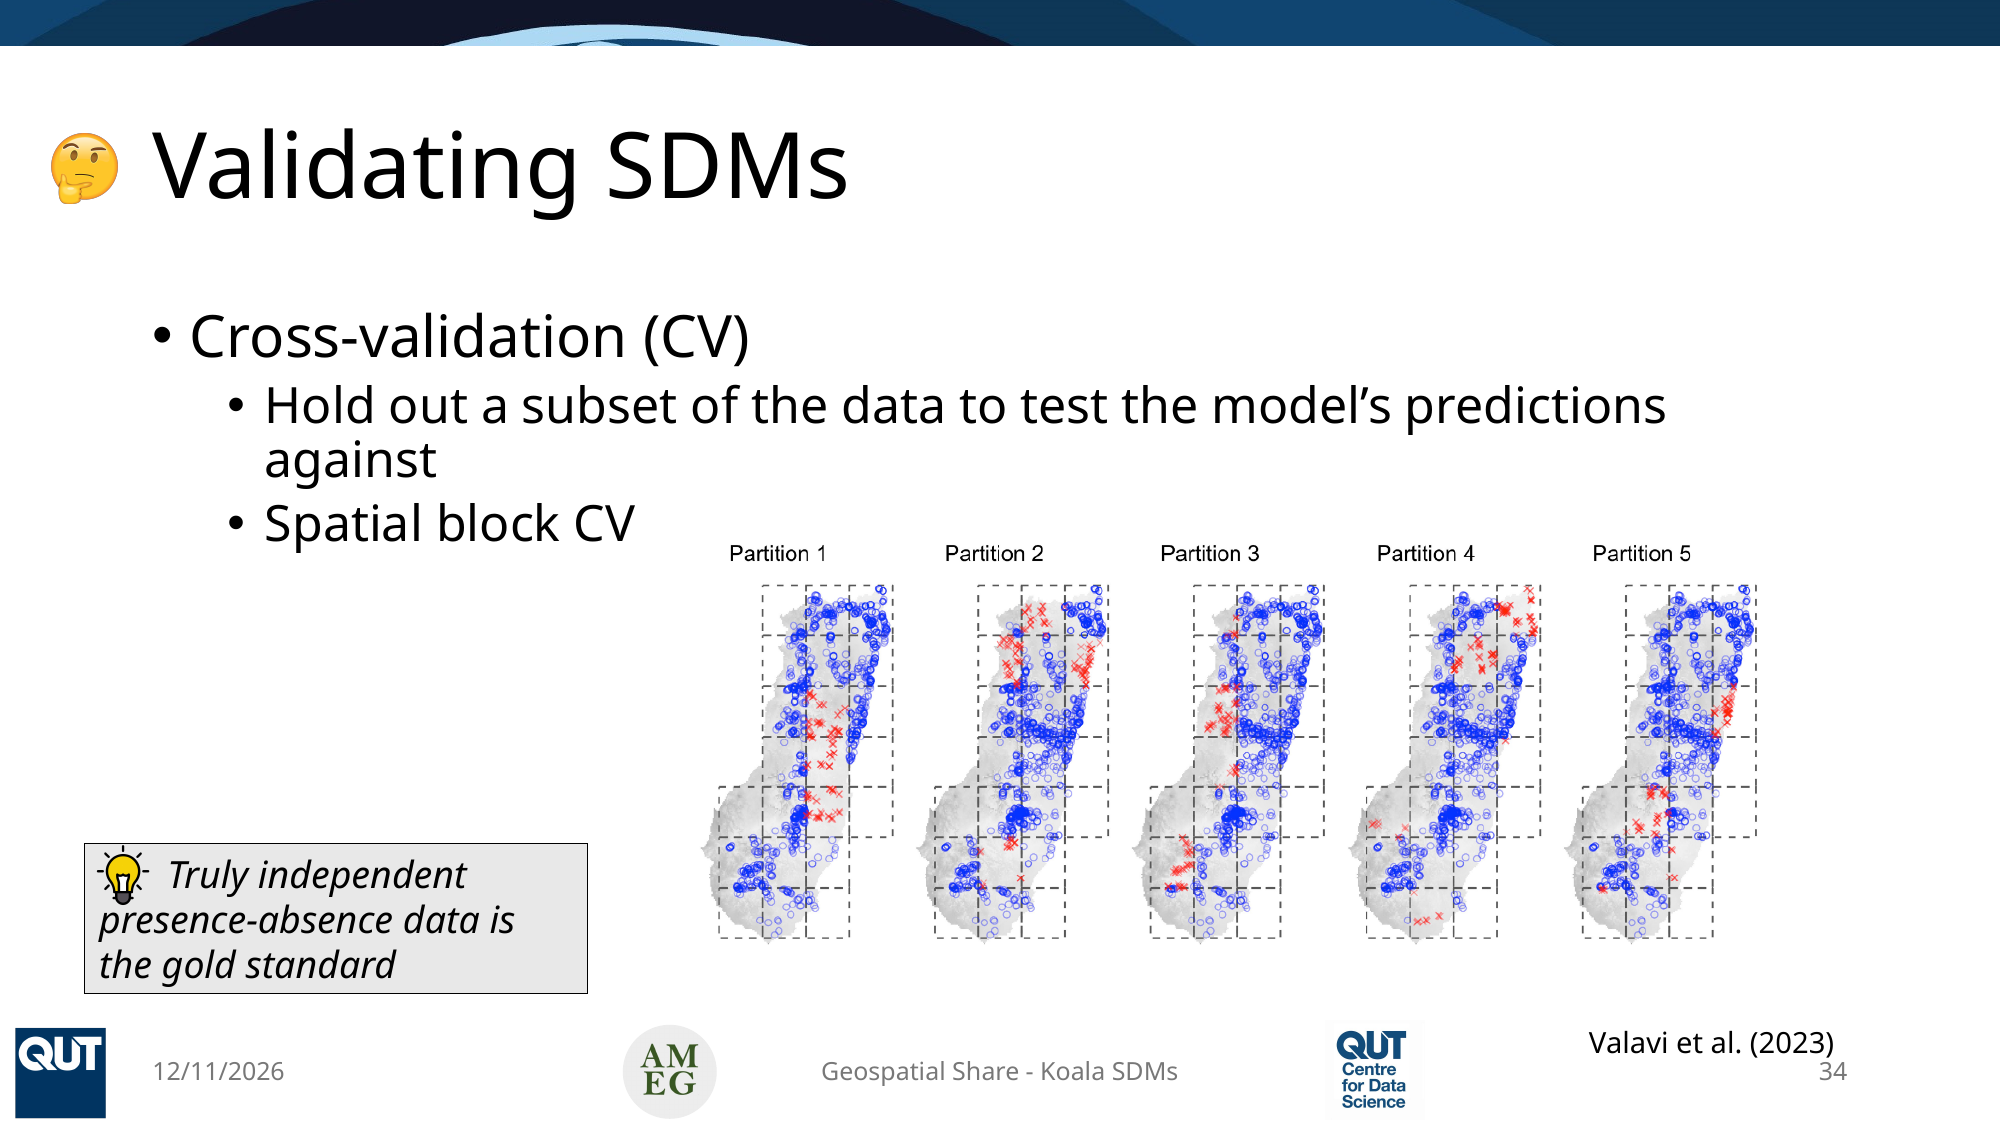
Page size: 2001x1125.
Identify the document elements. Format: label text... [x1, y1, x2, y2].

title Validating SDMs [137, 59, 1863, 278]
picture [1325, 1020, 1425, 1120]
footer Geospatial Share - Koala SDMs [662, 1042, 1338, 1103]
slide_number 34 [1412, 1042, 1863, 1103]
list Cross-validation (CV) Hold out a subset of the data to test the model’s predictions against Spatial block CV [137, 299, 1863, 1014]
picture [86, 838, 160, 911]
picture [0, 0, 2000, 46]
picture [0, 1020, 111, 1125]
text_box Truly independent presence-absence data is the gold standard [84, 843, 588, 994]
text_box Valavi et al. (2023) [1574, 1017, 2000, 1068]
picture [689, 526, 1779, 968]
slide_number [137, 1042, 588, 1103]
picture [622, 1024, 707, 1119]
picture [48, 132, 121, 205]
